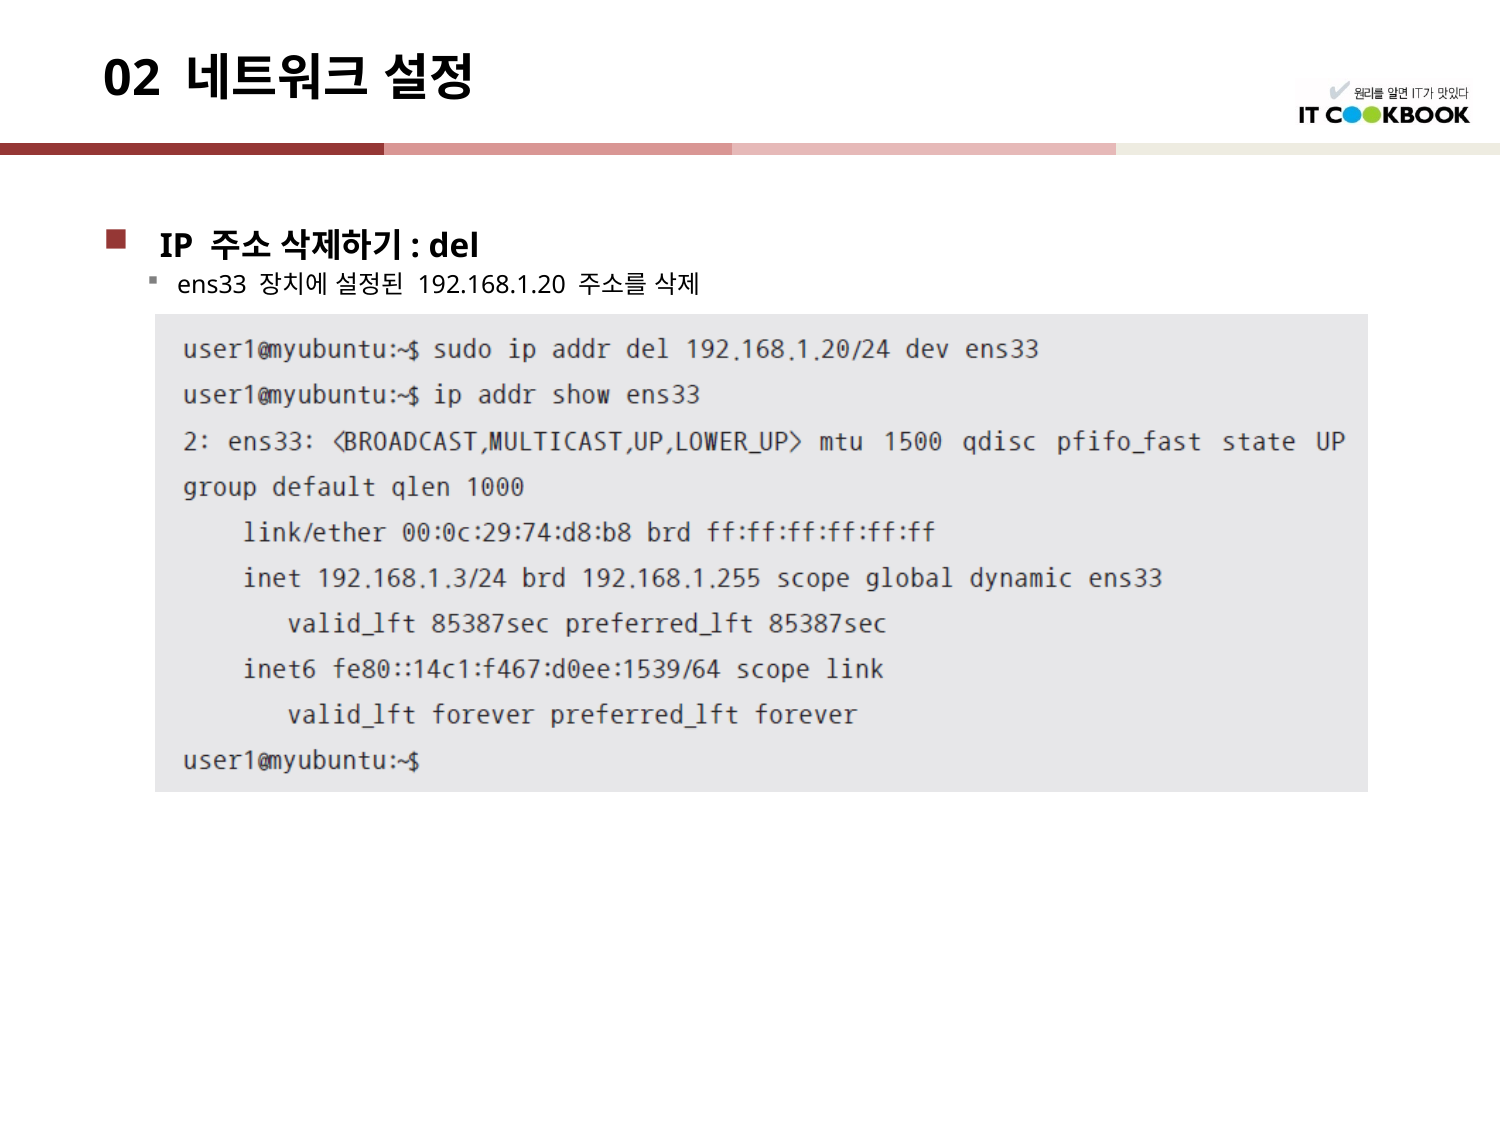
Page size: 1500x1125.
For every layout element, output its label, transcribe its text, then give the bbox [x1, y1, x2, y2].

picture [1295, 78, 1473, 125]
list IP 주소 삭제하기: del ens33 장치에 설정된 192.168.1.20 주소를 삭제 [88, 196, 1436, 1083]
picture [155, 314, 1368, 792]
title 02 네트워크 설정 [88, 30, 1330, 121]
